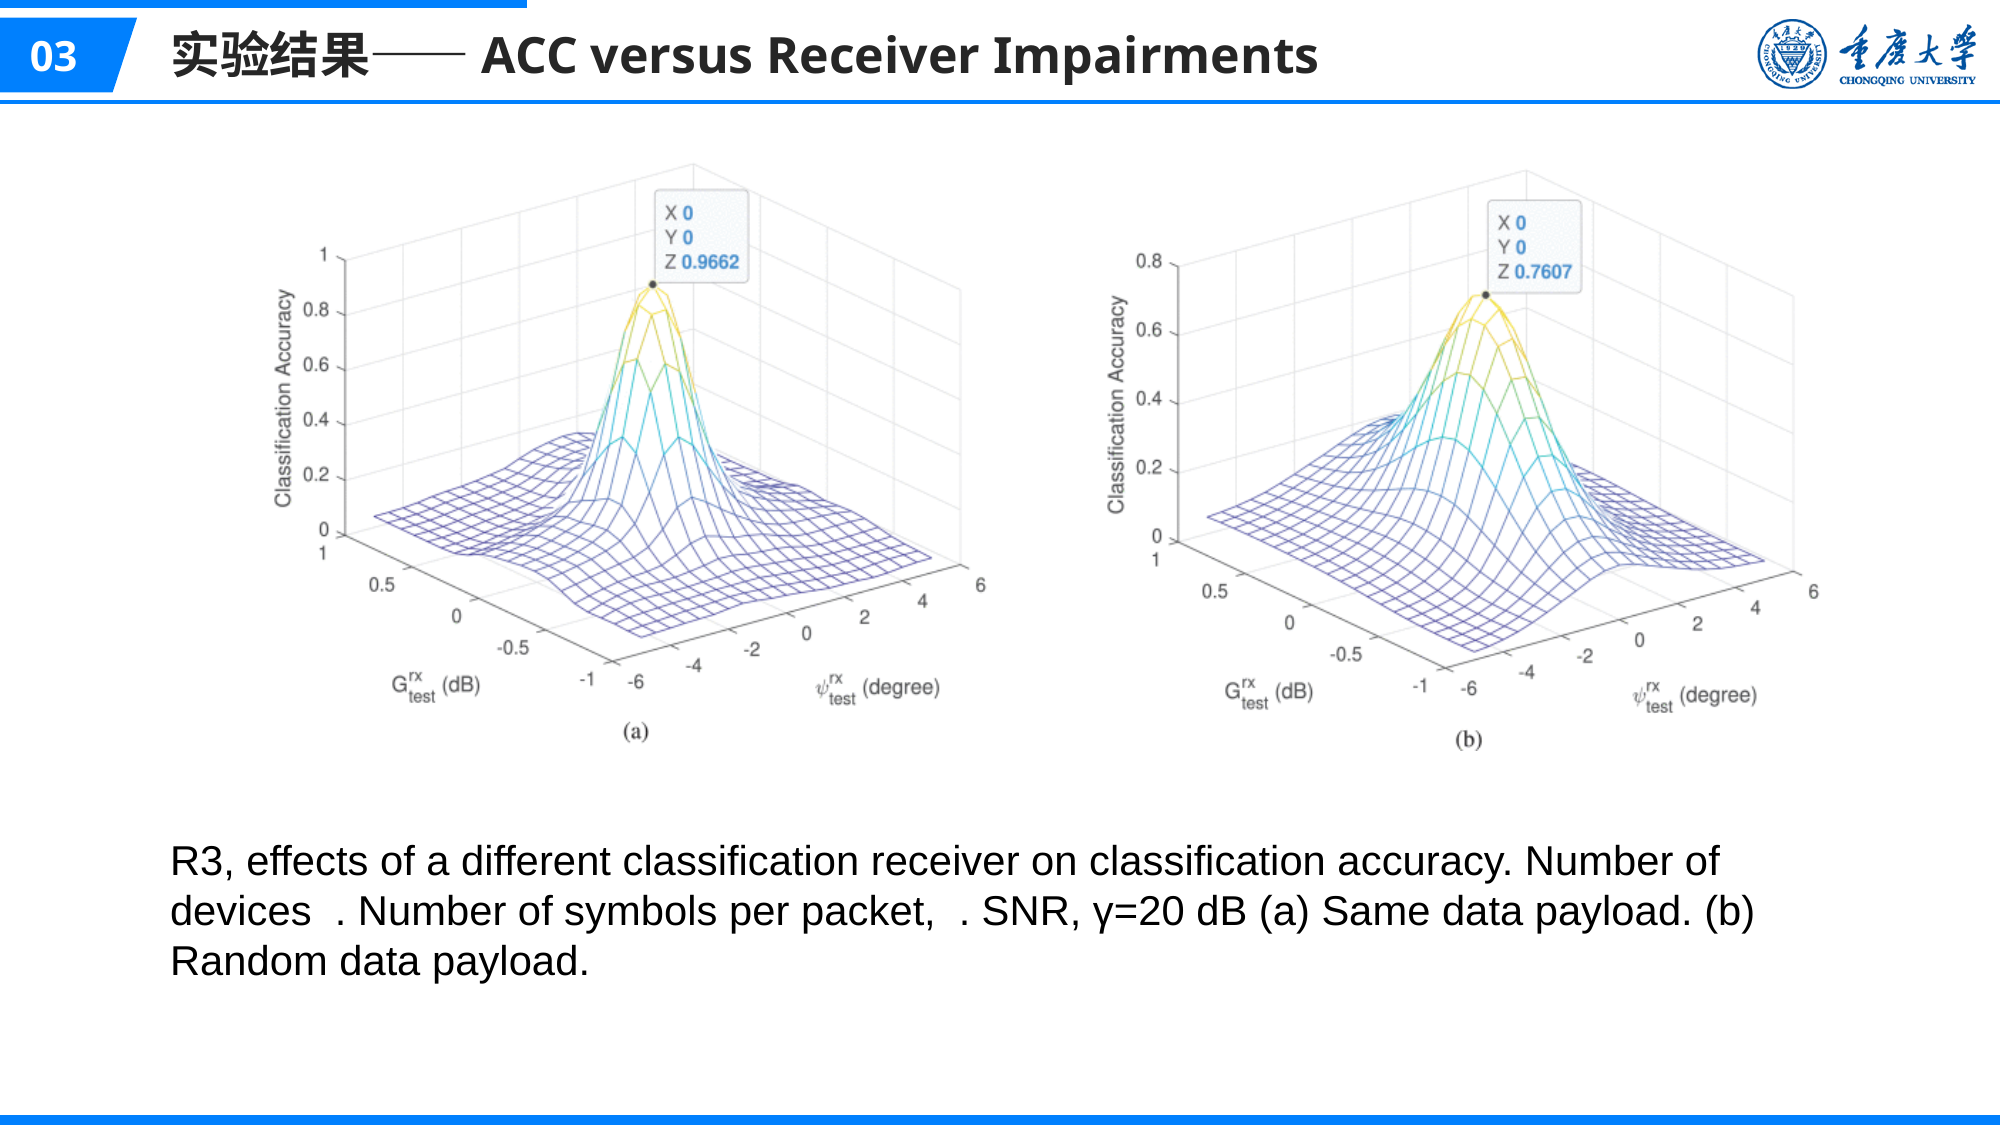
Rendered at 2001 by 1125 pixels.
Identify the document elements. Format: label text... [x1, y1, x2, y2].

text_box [273, 161, 1825, 751]
text_box 实验结果——ACC versus Receiver Impairments [155, 16, 1378, 92]
text_box [0, 1115, 2000, 1125]
text_box 03 [0, 22, 108, 87]
picture [1757, 19, 1976, 89]
text_box [0, 0, 527, 8]
text_box [0, 17, 138, 93]
